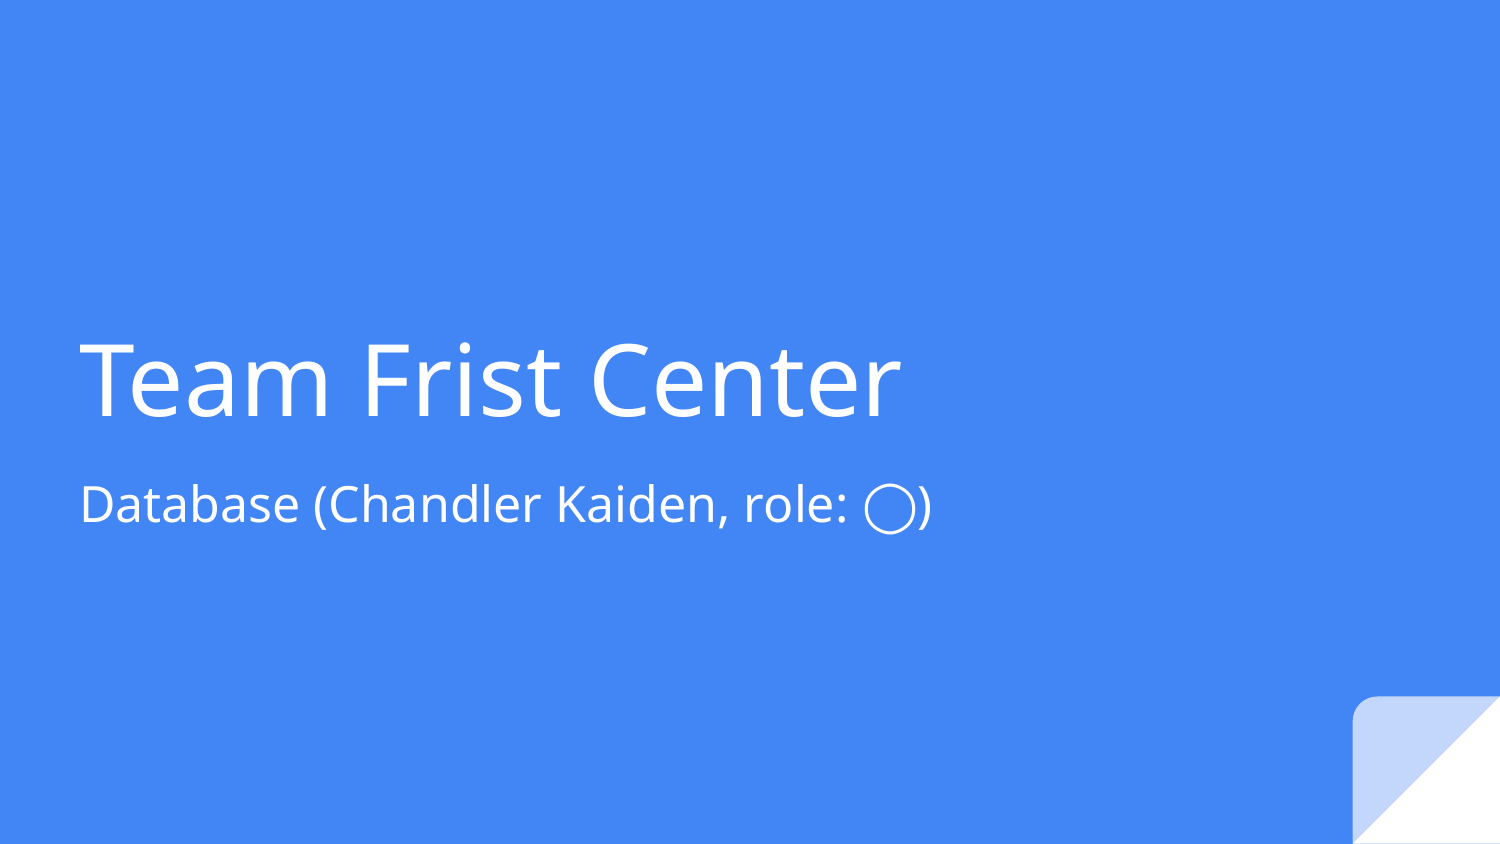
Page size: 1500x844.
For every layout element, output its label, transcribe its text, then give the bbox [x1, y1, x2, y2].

subtitle Database (Chandler Kaiden, role: ◯) [64, 457, 1413, 529]
title Team Frist Center [64, 298, 1413, 452]
